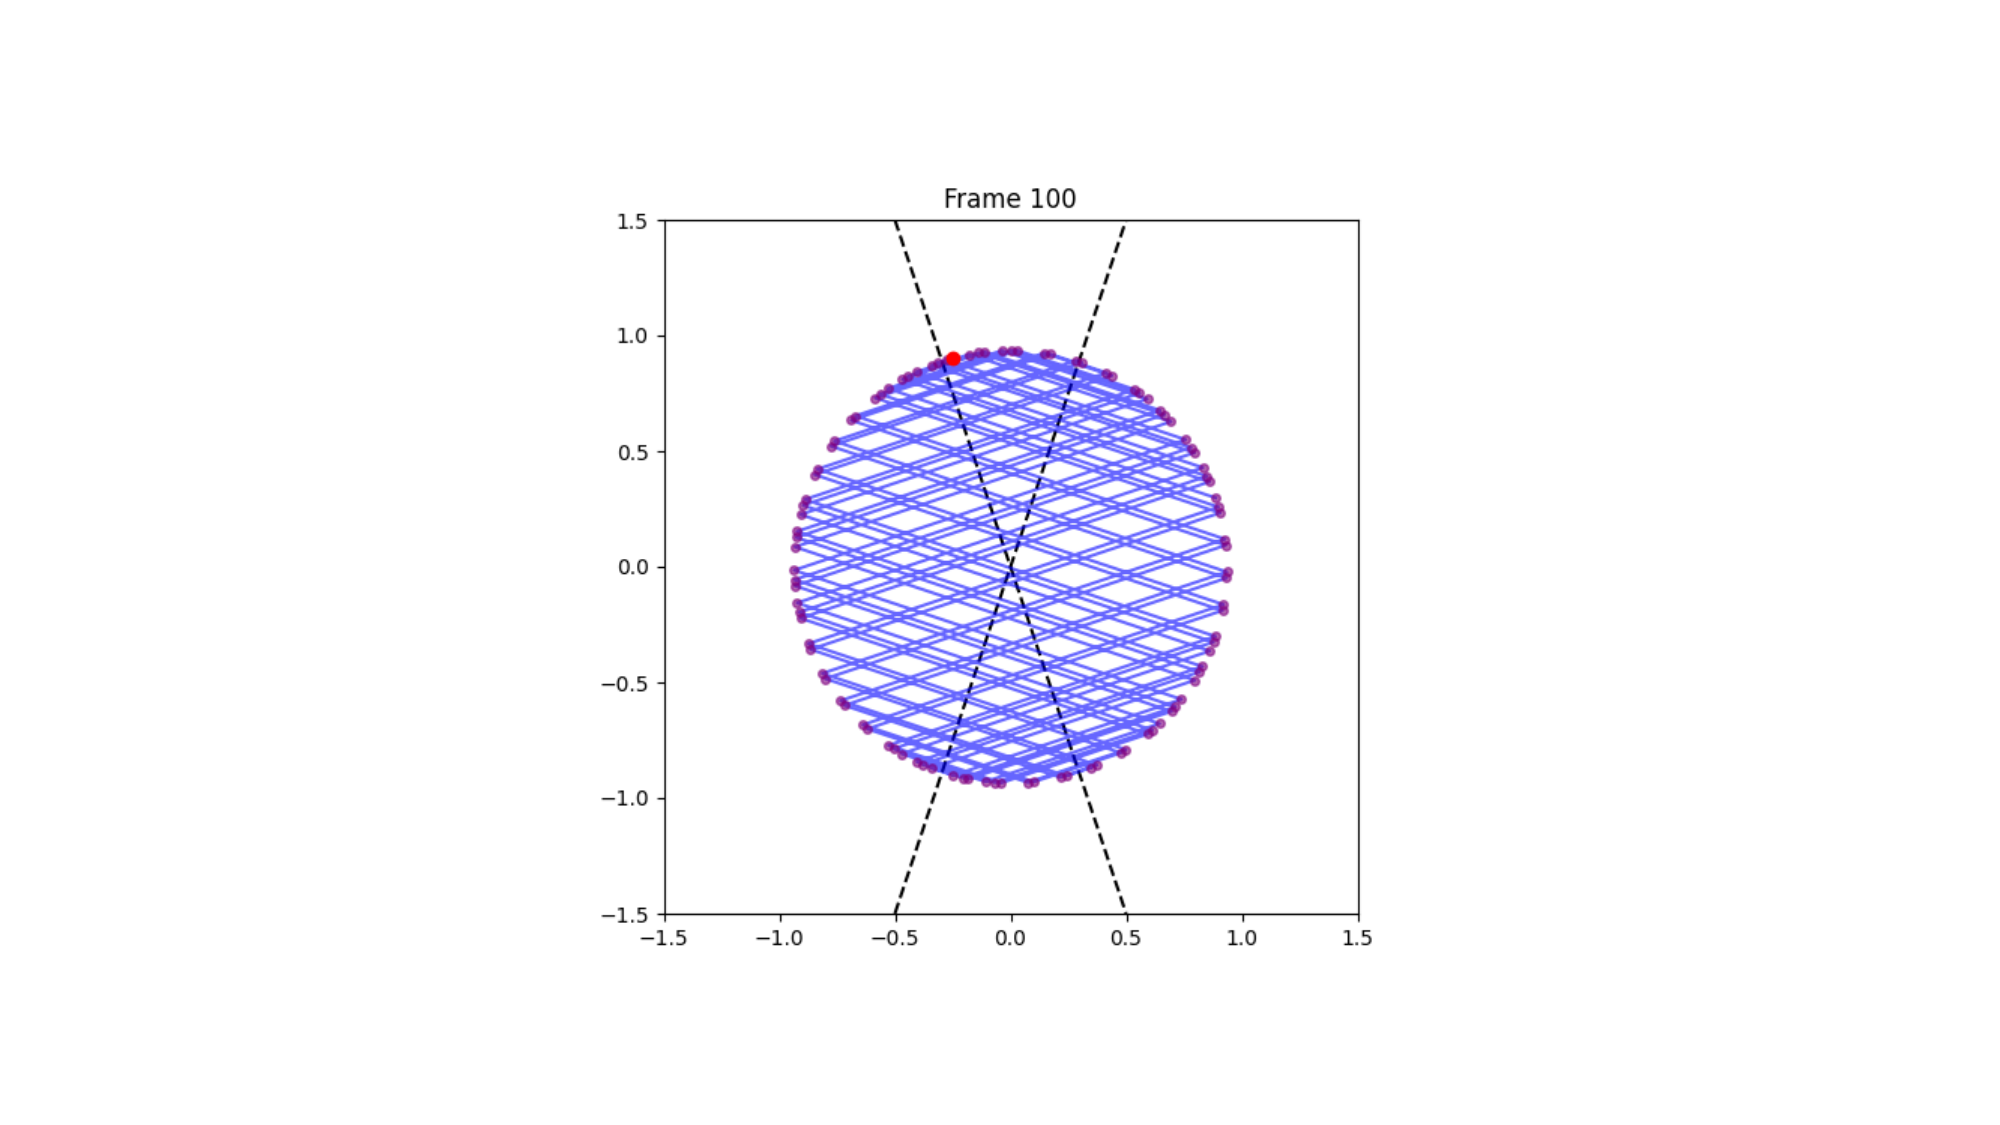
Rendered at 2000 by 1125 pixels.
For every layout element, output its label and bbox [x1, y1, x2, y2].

picture [549, 112, 1450, 1013]
